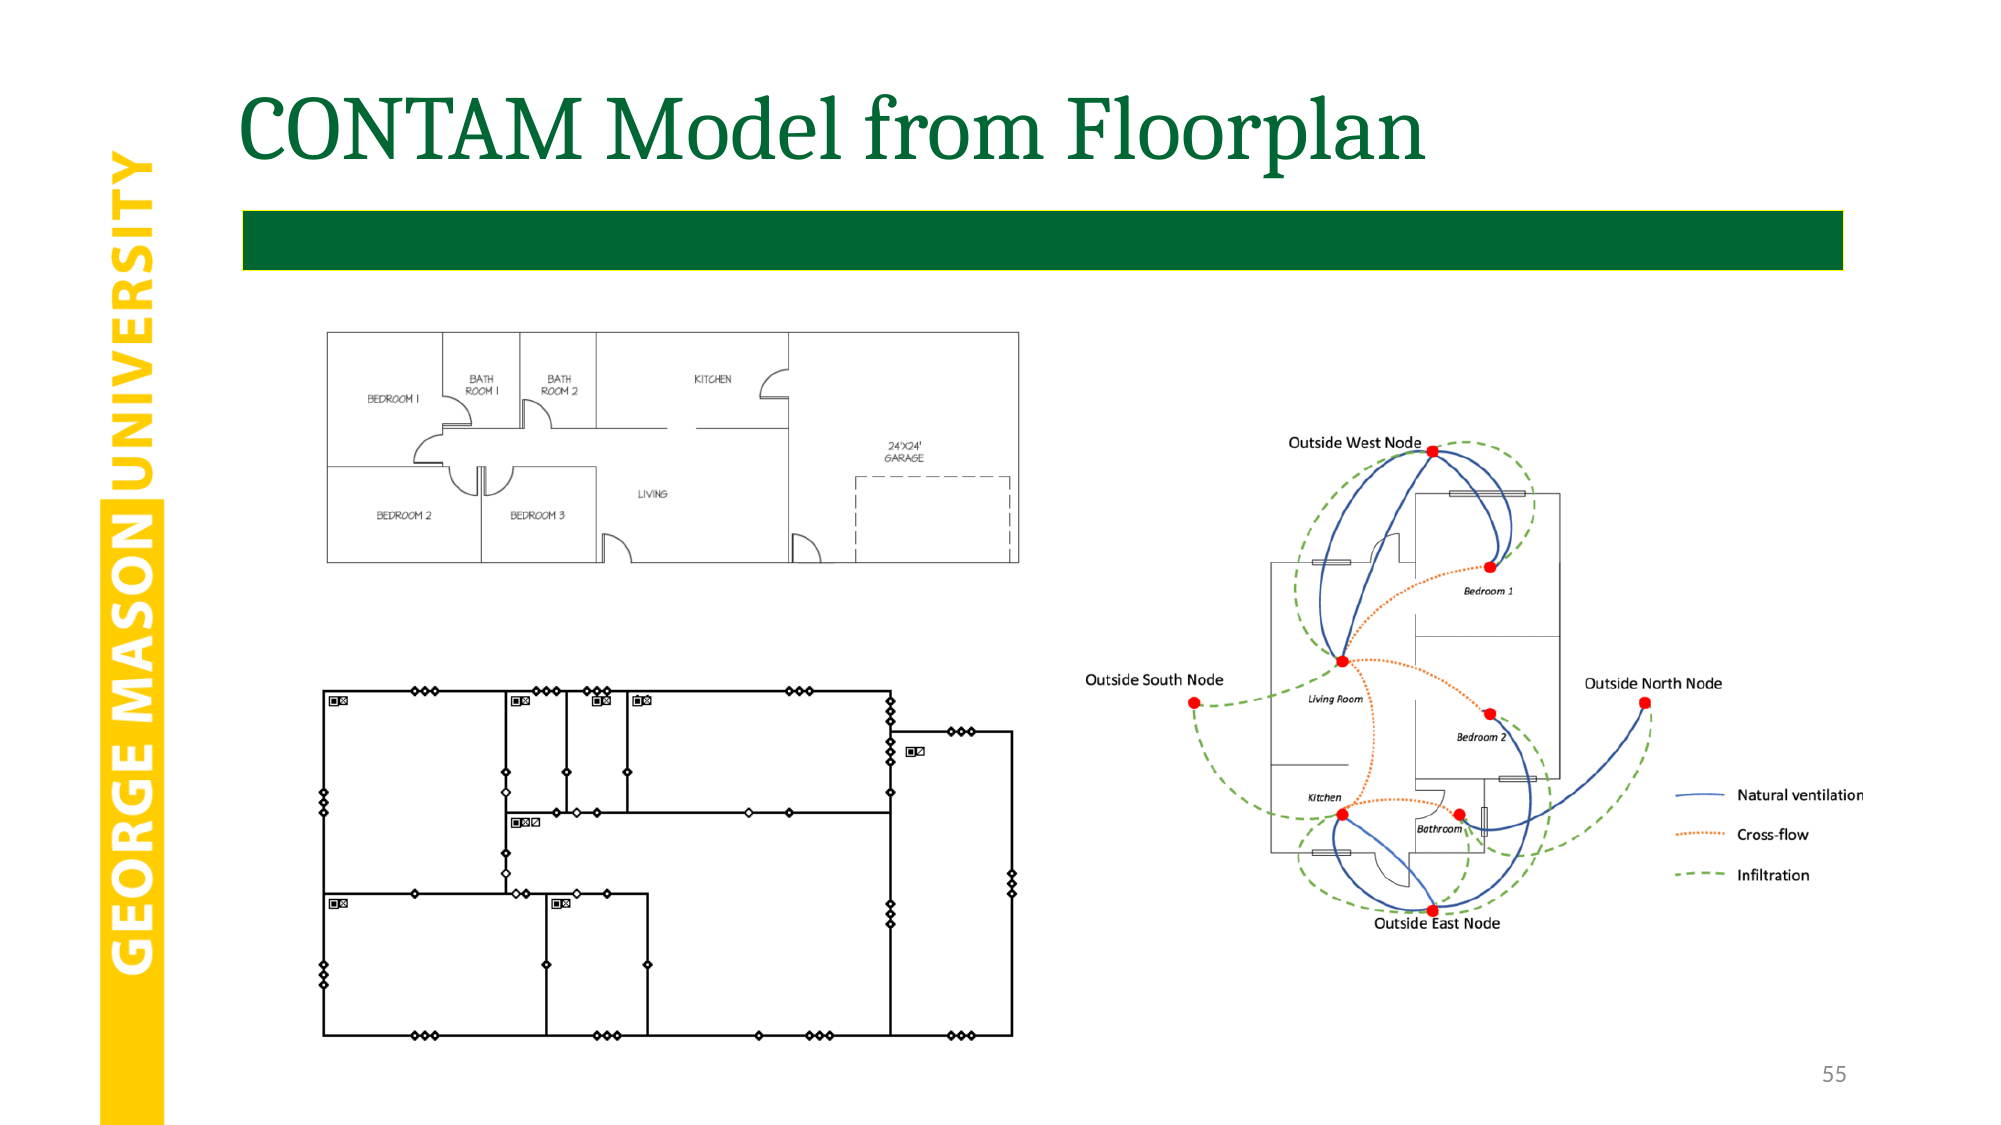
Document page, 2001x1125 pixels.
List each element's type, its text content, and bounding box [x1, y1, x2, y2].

title CONTAM Model from Floorplan [224, 44, 1863, 187]
picture [272, 83, 1026, 1051]
picture [74, 115, 188, 1125]
slide_number 55 [1412, 1042, 1863, 1103]
picture [1086, 436, 1863, 931]
